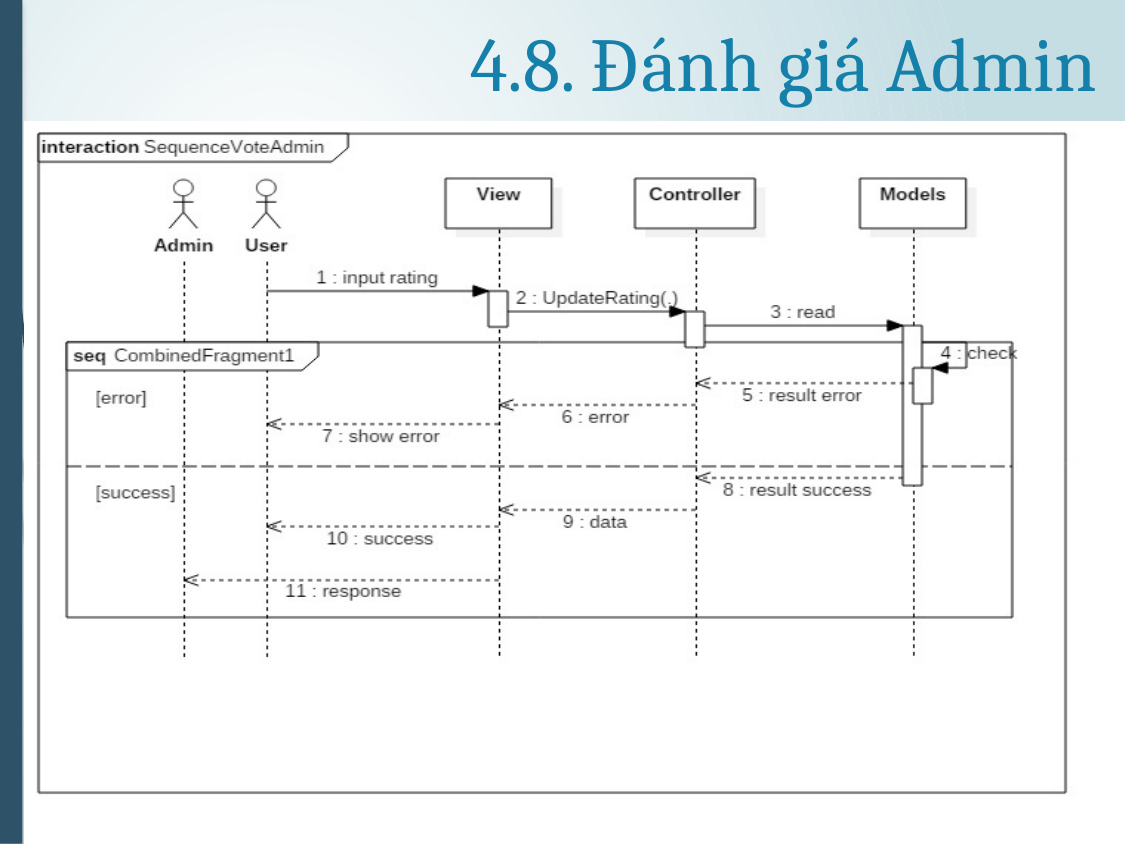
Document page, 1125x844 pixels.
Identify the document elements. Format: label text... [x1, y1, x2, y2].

title 4.8. Đánh giá Admin [24, 0, 1113, 121]
picture [24, 121, 1125, 844]
